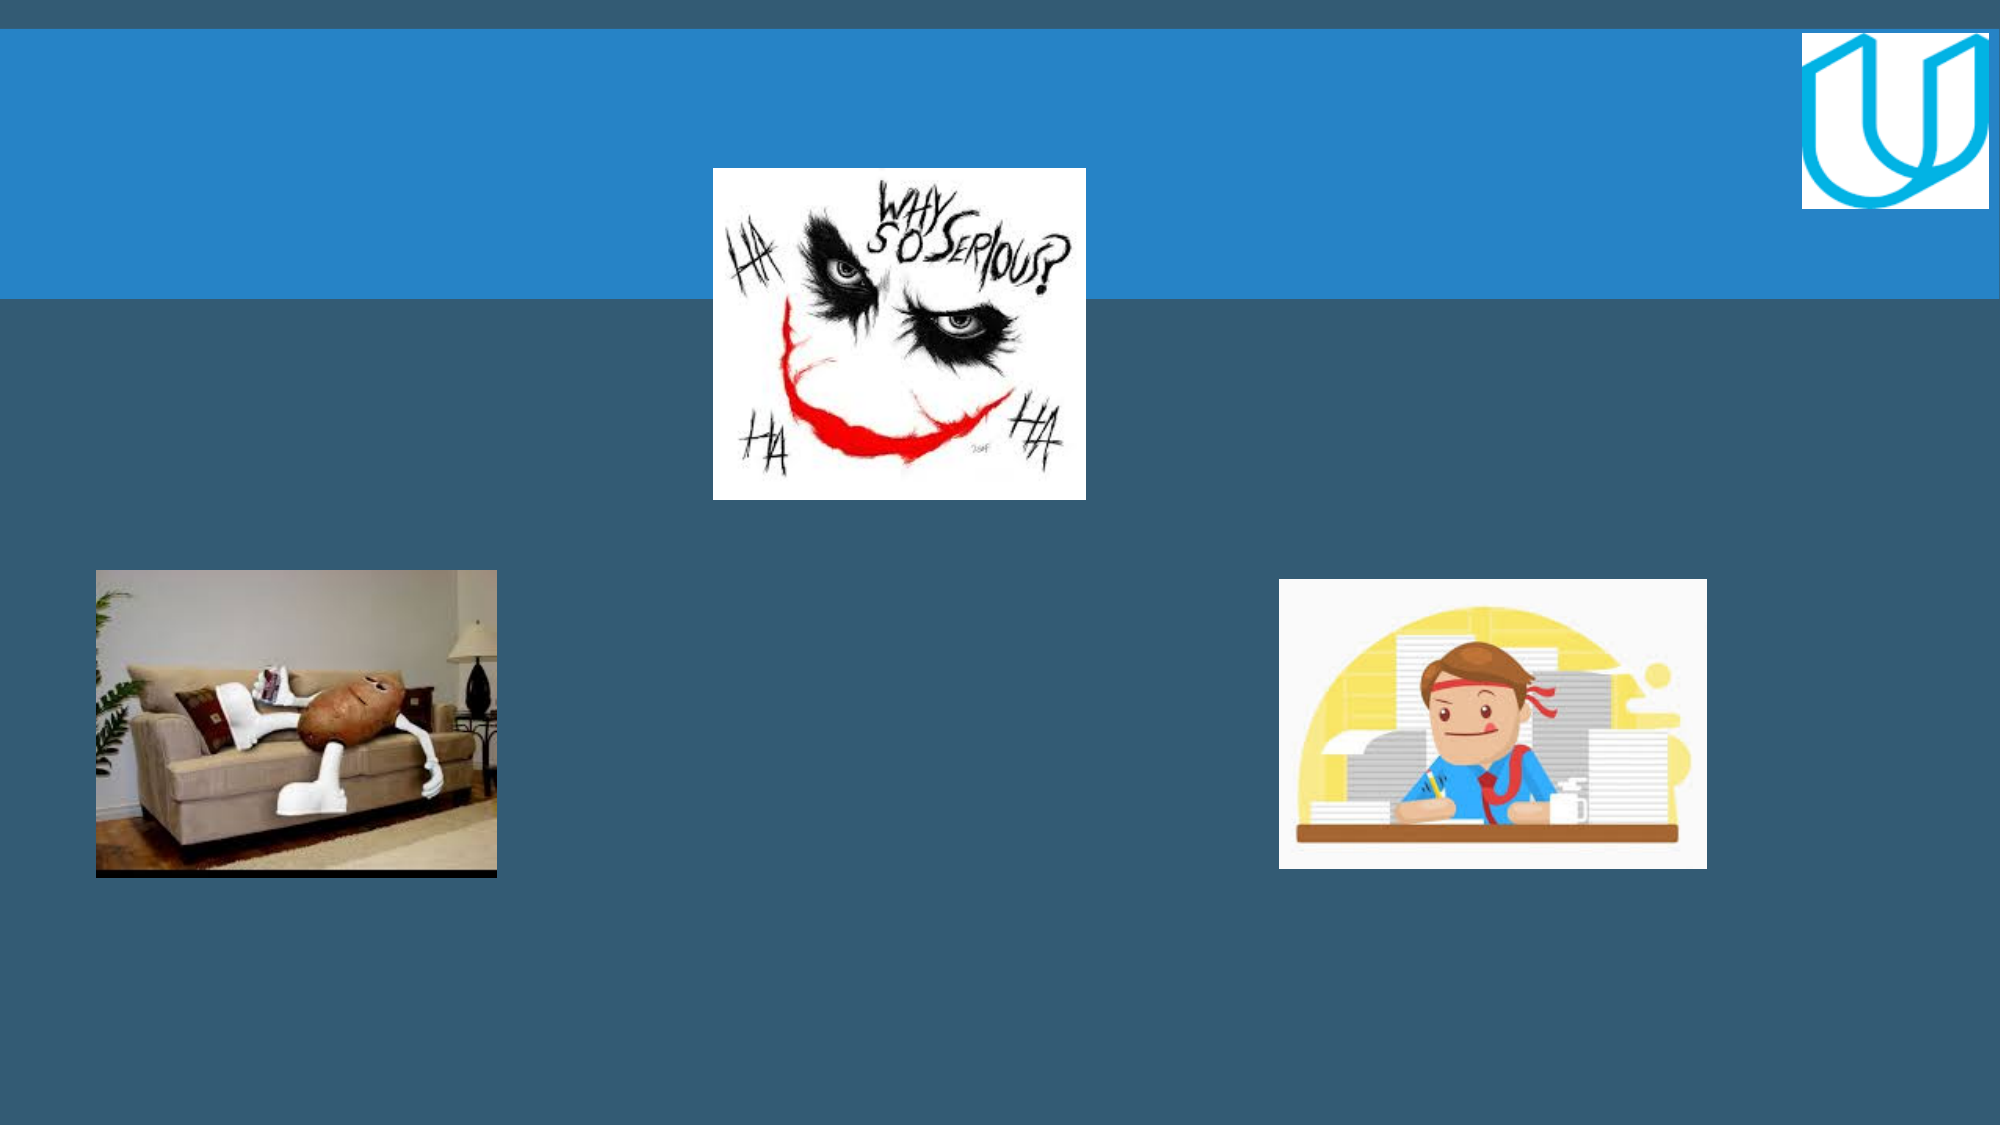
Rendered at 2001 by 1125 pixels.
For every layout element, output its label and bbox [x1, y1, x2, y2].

picture [1802, 149, 1866, 209]
picture [1876, 124, 1989, 209]
picture [713, 168, 1086, 501]
picture [1816, 47, 1912, 197]
picture [1802, 33, 1989, 167]
picture [95, 569, 497, 879]
picture [1933, 47, 1974, 167]
picture [1279, 579, 1707, 869]
